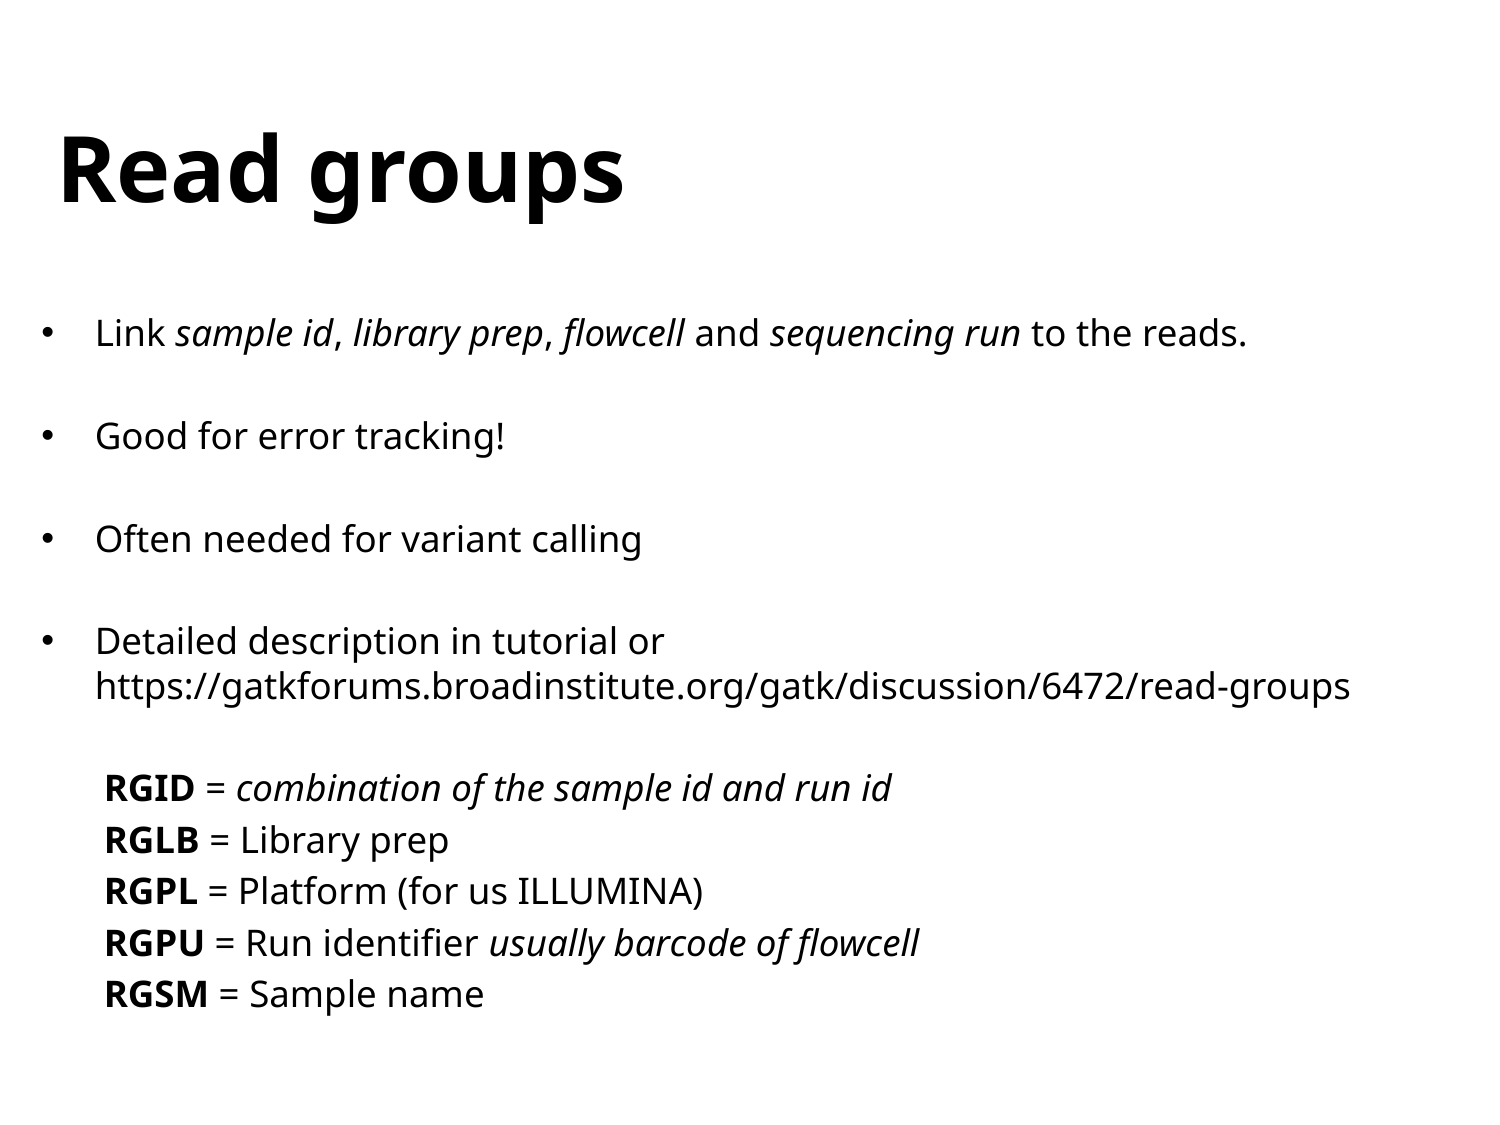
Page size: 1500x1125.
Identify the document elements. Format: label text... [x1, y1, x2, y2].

title Read groups [41, 103, 1066, 226]
list Link sample id, library prep, flowcell and sequencing run to the reads. Good for error tracking! Often needed for variant calling Detailed description in tutorial or https://gatkforums.broadinstitute.org/gatk/discussion/6472/read-groups RGID = combination of the sample id and run id RGLB = Library prep RGPL = Platform (for us ILLUMINA) RGPU = Run identifier usually barcode of flowcell RGSM = Sample name [41, 258, 1459, 1018]
